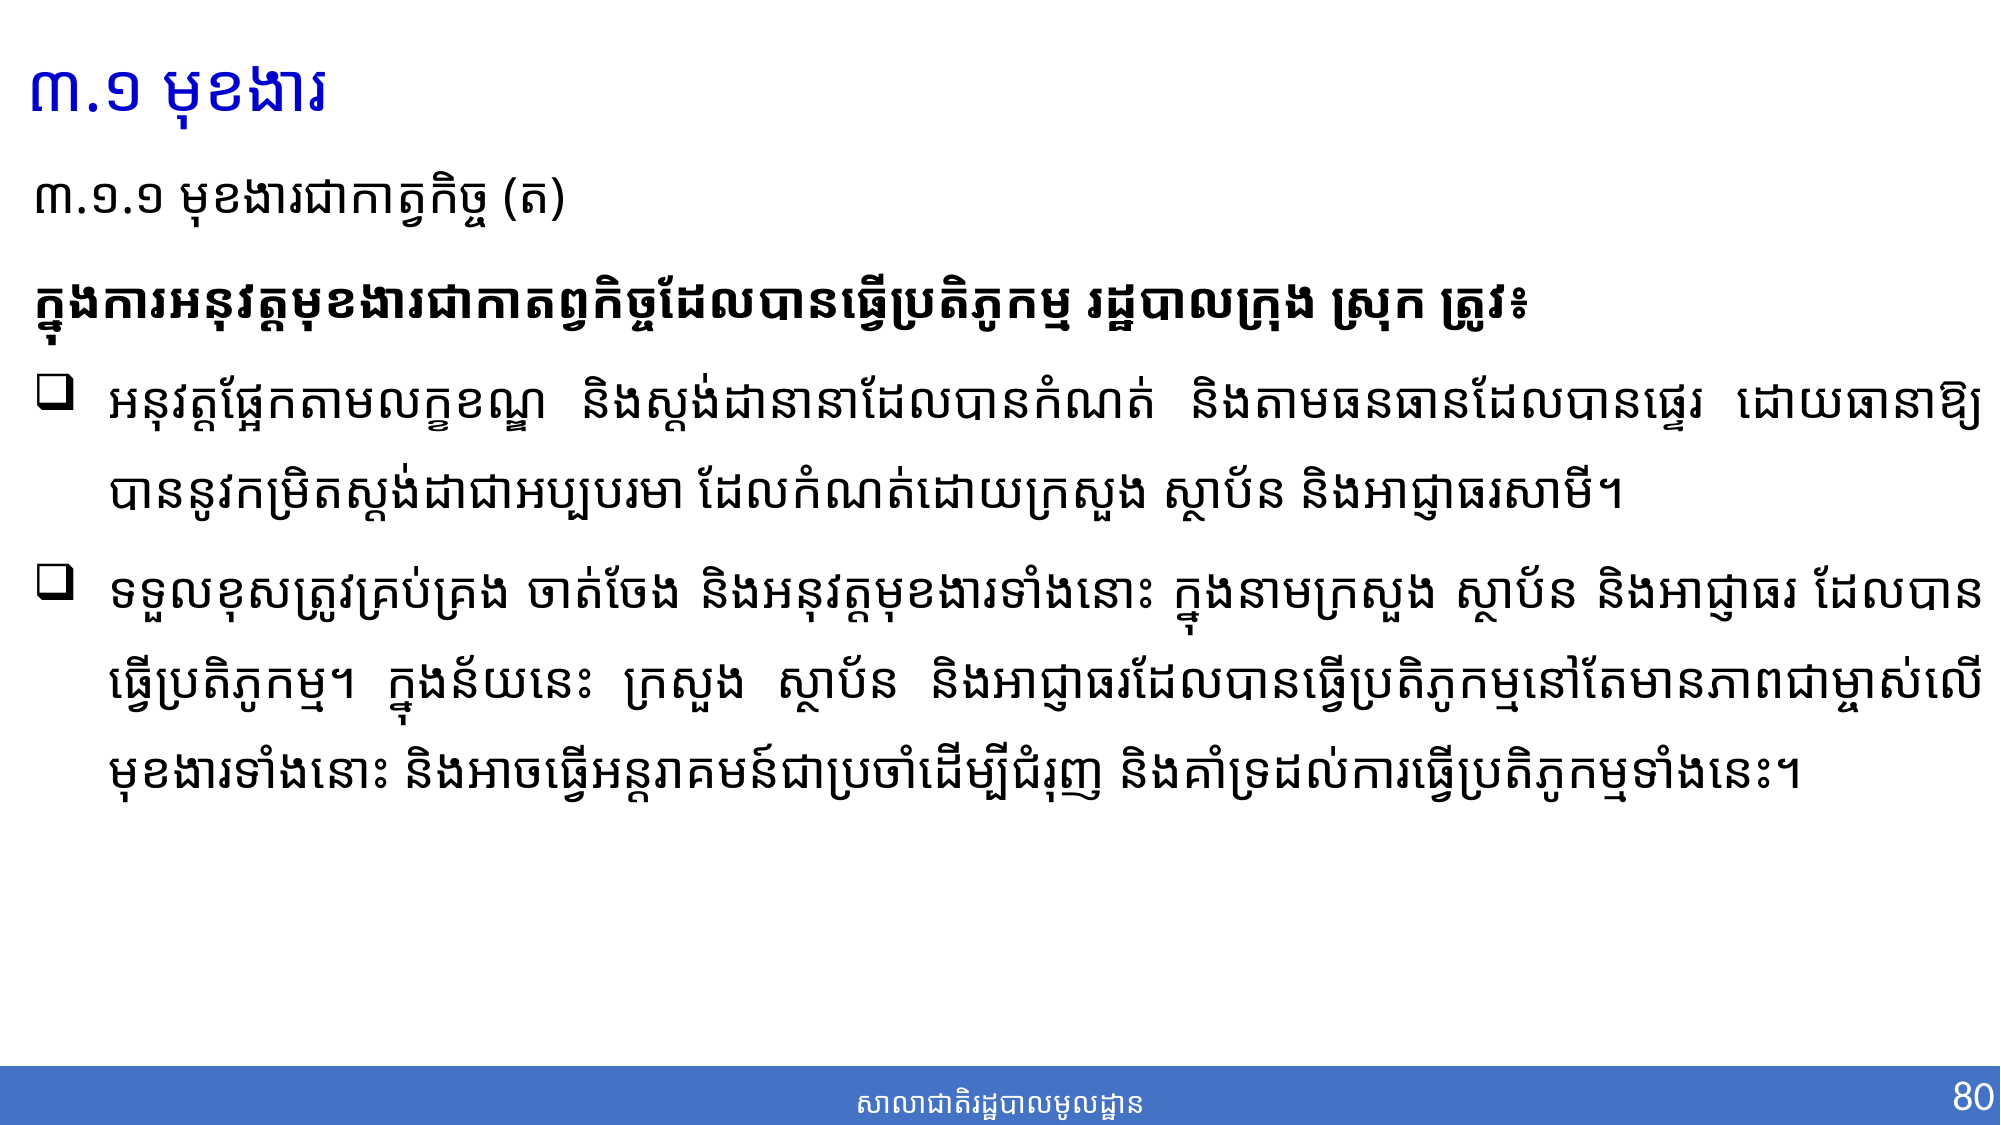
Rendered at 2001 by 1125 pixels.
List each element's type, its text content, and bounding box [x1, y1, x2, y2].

text_box ៣.១.១ មុខងារជាកាត្វកិច្ច​ (ត) [17, 151, 1143, 236]
text_box ៣.១ មុខងារ​ [11, 23, 1962, 134]
slide_number 80 [1560, 1063, 2000, 1124]
list ក្នុងការអនុវត្តមុខងារជាកាតព្វកិច្ចដែលបានធ្វើប្រតិភូកម្ម រដ្ឋបាលក្រុង ស្រុក ត្រូវ៖ អនុវត្ត​ផ្អែកតាម​លក្ខខណ្ឌ និង​ស្តង់ដានានា​​ដែល​បានកំណត់ និងតាមធនធាន​ដែលបានផ្ទេរ ដោយធានាឱ្យបាននូវ​កម្រិត​ស្ដង់ដាជា​អប្បបរមា ដែលកំណត់​ដោយ​​​ក្រសួង ស្ថាប័ន និងអាជ្ញាធរសាមី។ ទទួលខុសត្រូវគ្រប់គ្រង ចាត់ចែង និងអនុវត្ត​មុខងារ​ទាំងនោះ ក្នុងនាមក្រសួង ស្ថាប័ន និងអាជ្ញាធរ ដែលបានធ្វើប្រតិ​ភូកម្ម។ ក្នុងន័យនេះ ក្រសួង ស្ថាប័ន និងអាជ្ញាធរដែលបានធ្វើប្រតិ​ភូកម្មនៅតែមានភាពជាម្ចាស់លើមុខងារទាំងនោះ និងអាចធ្វើអន្តរាគមន៍ជាប្រចាំដើម្បីជំរុញ ​និងគាំទ្រដល់ការធ្វើប្រតិភូកម្មទាំងនេះ។ [18, 230, 2000, 1043]
